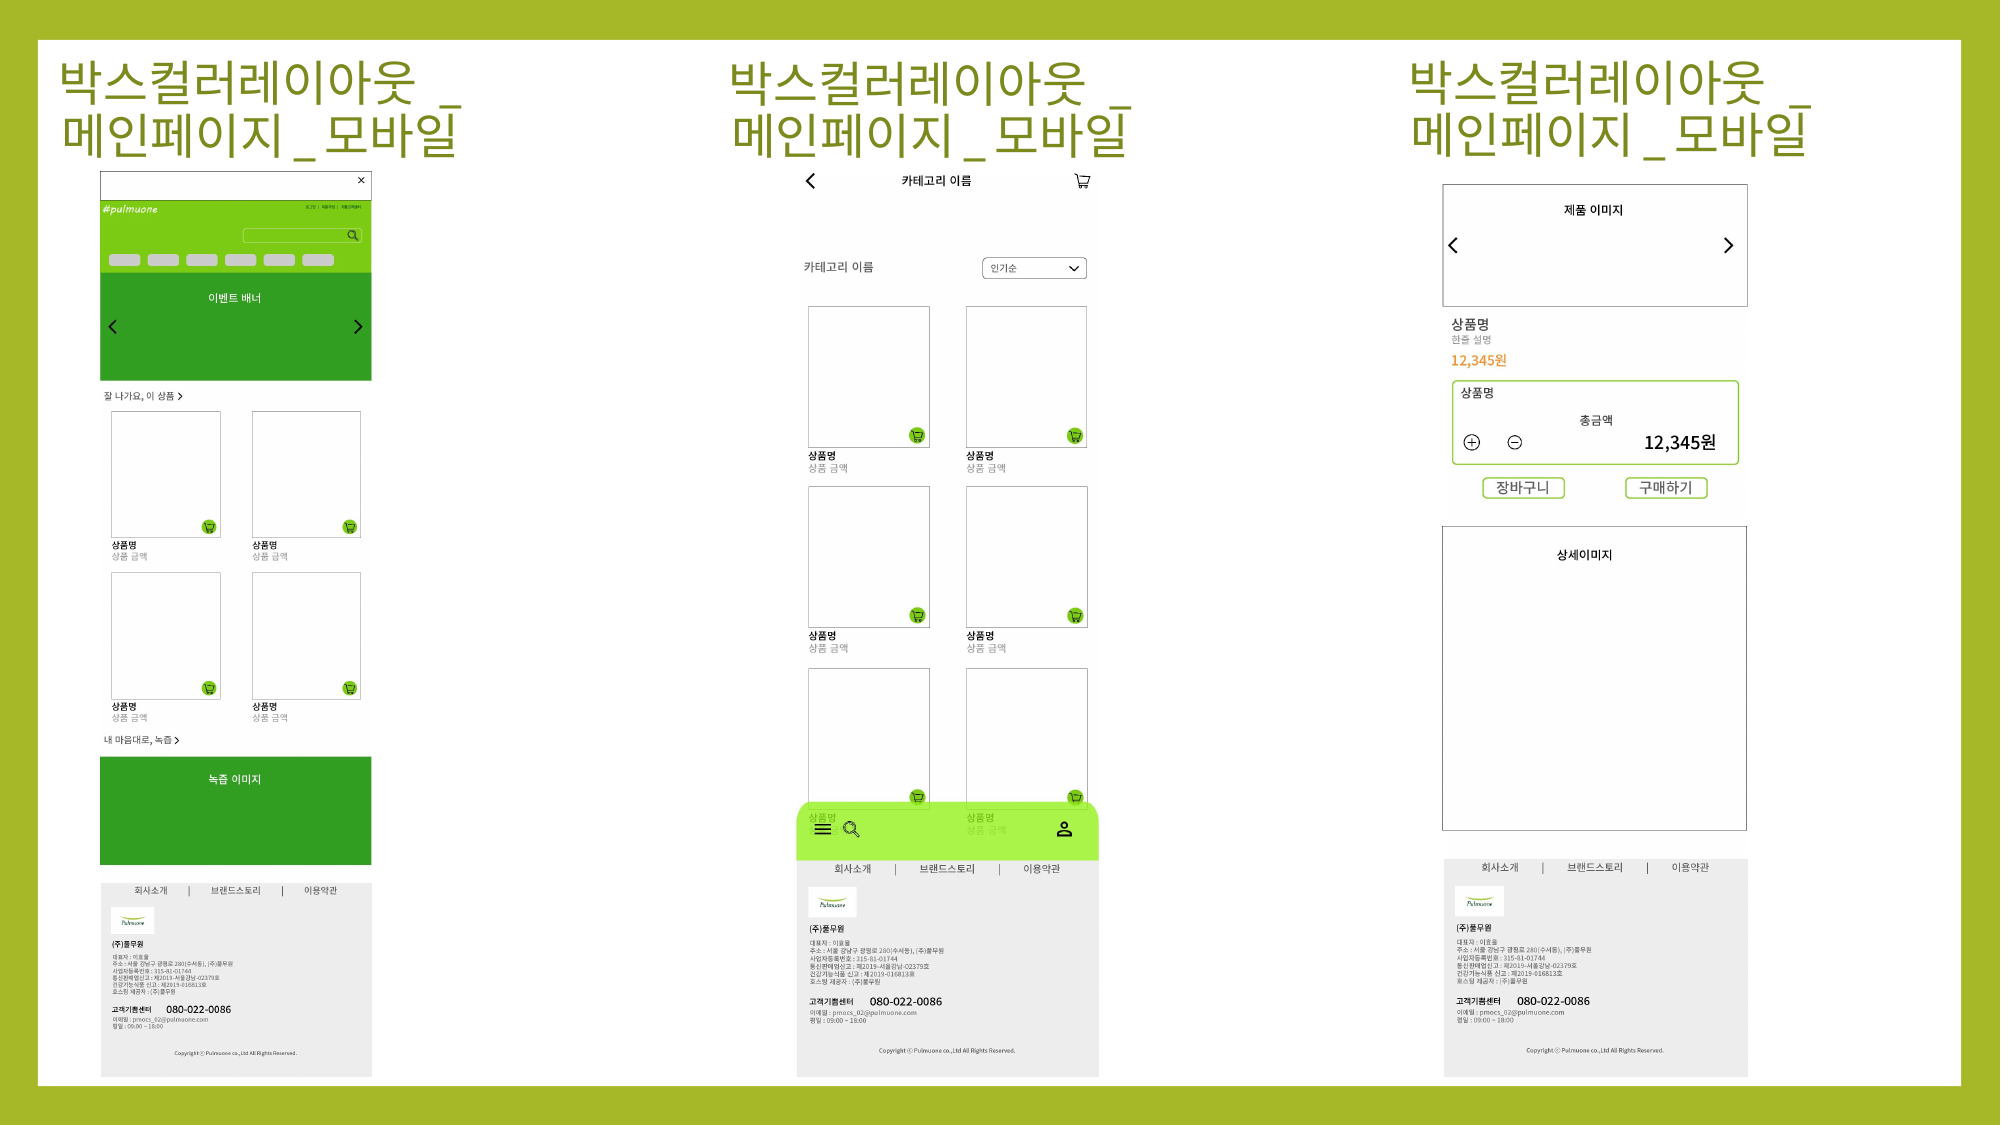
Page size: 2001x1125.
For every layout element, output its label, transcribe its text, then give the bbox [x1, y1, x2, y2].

picture [795, 171, 1099, 1077]
picture [100, 171, 372, 1077]
picture [1442, 184, 1749, 1077]
title 박스컬러레이아웃 _ 메인페이지_모바일 [36, 39, 484, 185]
title 박스컬러레이아웃 _ 메인페이지_모바일 [706, 40, 1154, 185]
title 박스컬러레이아웃 _ 메인페이지_모바일 [1386, 39, 1834, 184]
